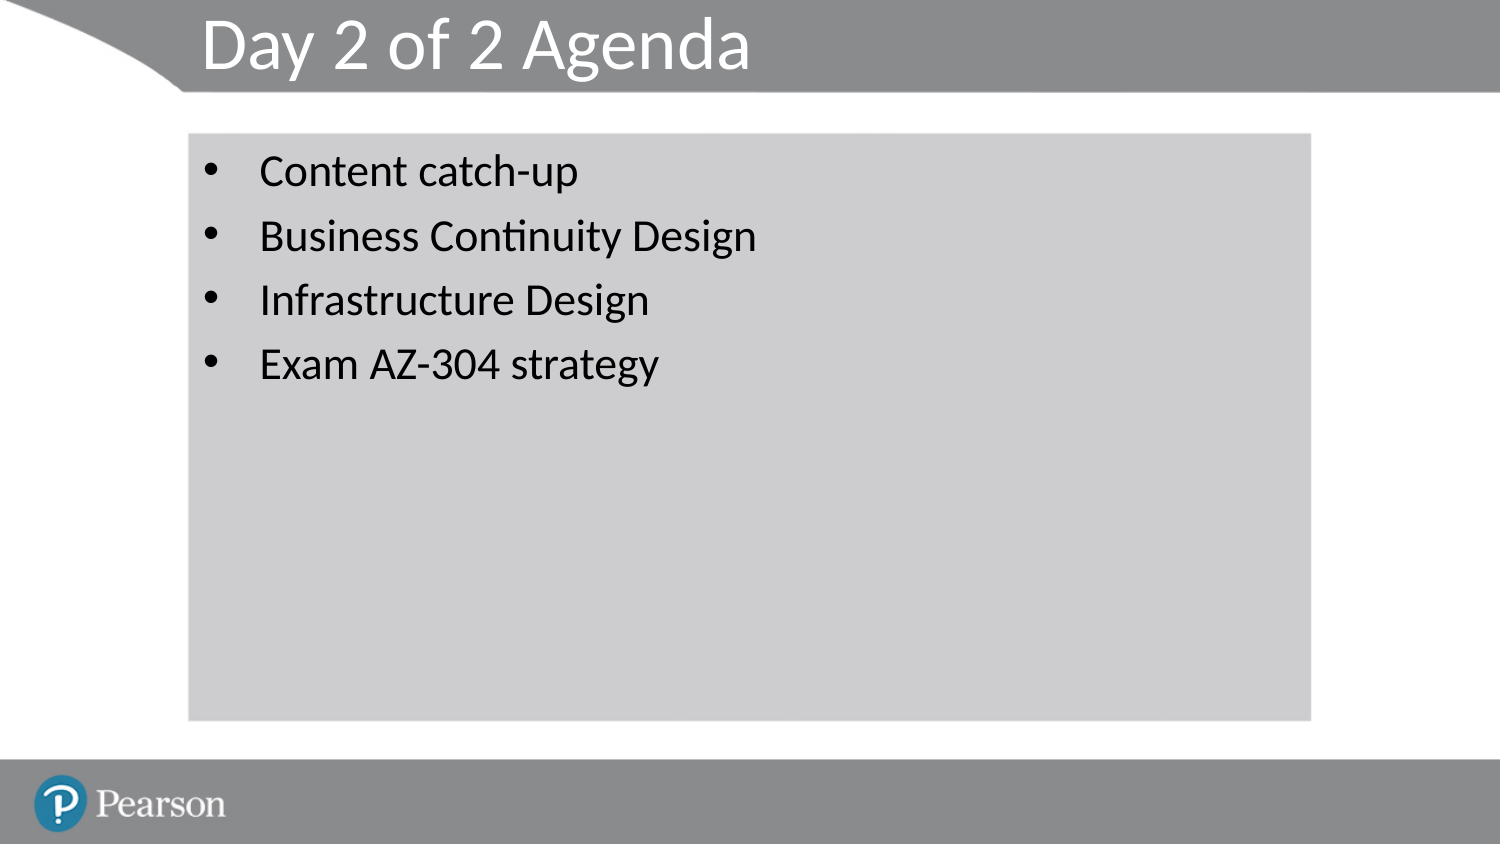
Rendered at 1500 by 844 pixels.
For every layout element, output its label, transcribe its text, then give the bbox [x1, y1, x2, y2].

title Day 2 of 2 Agenda [186, 0, 1425, 79]
list Content catch-up Business Continuity Design Infrastructure Design Exam AZ-304 strategy [188, 133, 1311, 716]
picture [0, 0, 1500, 844]
